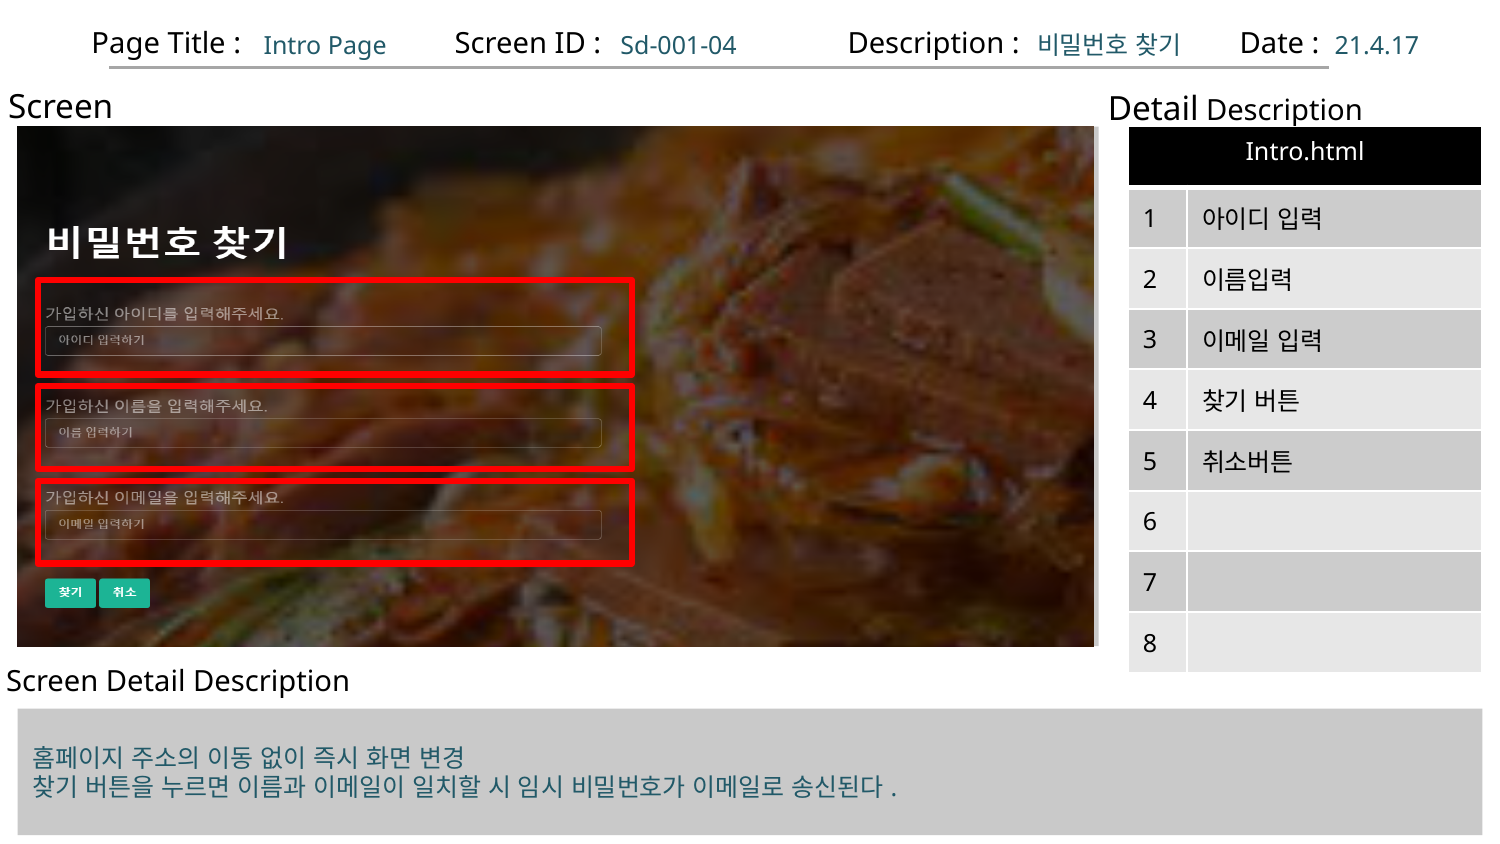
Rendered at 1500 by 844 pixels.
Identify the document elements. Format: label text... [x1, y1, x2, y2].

table_cell 4 [1129, 370, 1186, 429]
text_box Sd-001-04 [605, 22, 752, 66]
text_box Description : [832, 16, 1035, 66]
table_cell 2 [1129, 249, 1186, 308]
table_cell 3 [1129, 310, 1186, 368]
table_cell 찾기 버튼 [1188, 370, 1481, 429]
table_cell [1188, 552, 1481, 611]
text_box 홈페이지 주소의 이동 없이 즉시 화면 변경 찾기 버튼을 누르면 이름과 이메일이 일치할 시 임시 비밀번호가 이메일로 송신된다. [16, 707, 1484, 837]
table_header Intro.html [1129, 127, 1481, 185]
text_box Date : [1224, 16, 1335, 66]
text_box 21.4.17 [1319, 22, 1434, 67]
table_cell 8 [1129, 613, 1186, 672]
picture [17, 126, 1095, 647]
text_box Page Title : [76, 16, 264, 67]
text_box Detail Description [1093, 79, 1378, 134]
table_cell 취소버튼 [1188, 431, 1481, 490]
table_cell 6 [1129, 492, 1186, 550]
text_box Screen ID : [439, 16, 616, 66]
text_box Screen Detail Description [0, 654, 366, 705]
table_cell 이름입력 [1188, 249, 1481, 308]
table_cell 1 [1129, 190, 1186, 247]
table_cell [1188, 613, 1481, 672]
text_box 비밀번호 찾기 [1022, 22, 1197, 66]
table_cell 아이디 입력 [1188, 190, 1481, 247]
text_box Screen [0, 77, 129, 133]
table_cell 7 [1129, 552, 1186, 611]
table_cell [1188, 492, 1481, 550]
table_cell 이메일 입력 [1188, 310, 1481, 368]
table_cell 5 [1129, 431, 1186, 490]
text_box Intro Page [248, 22, 402, 66]
